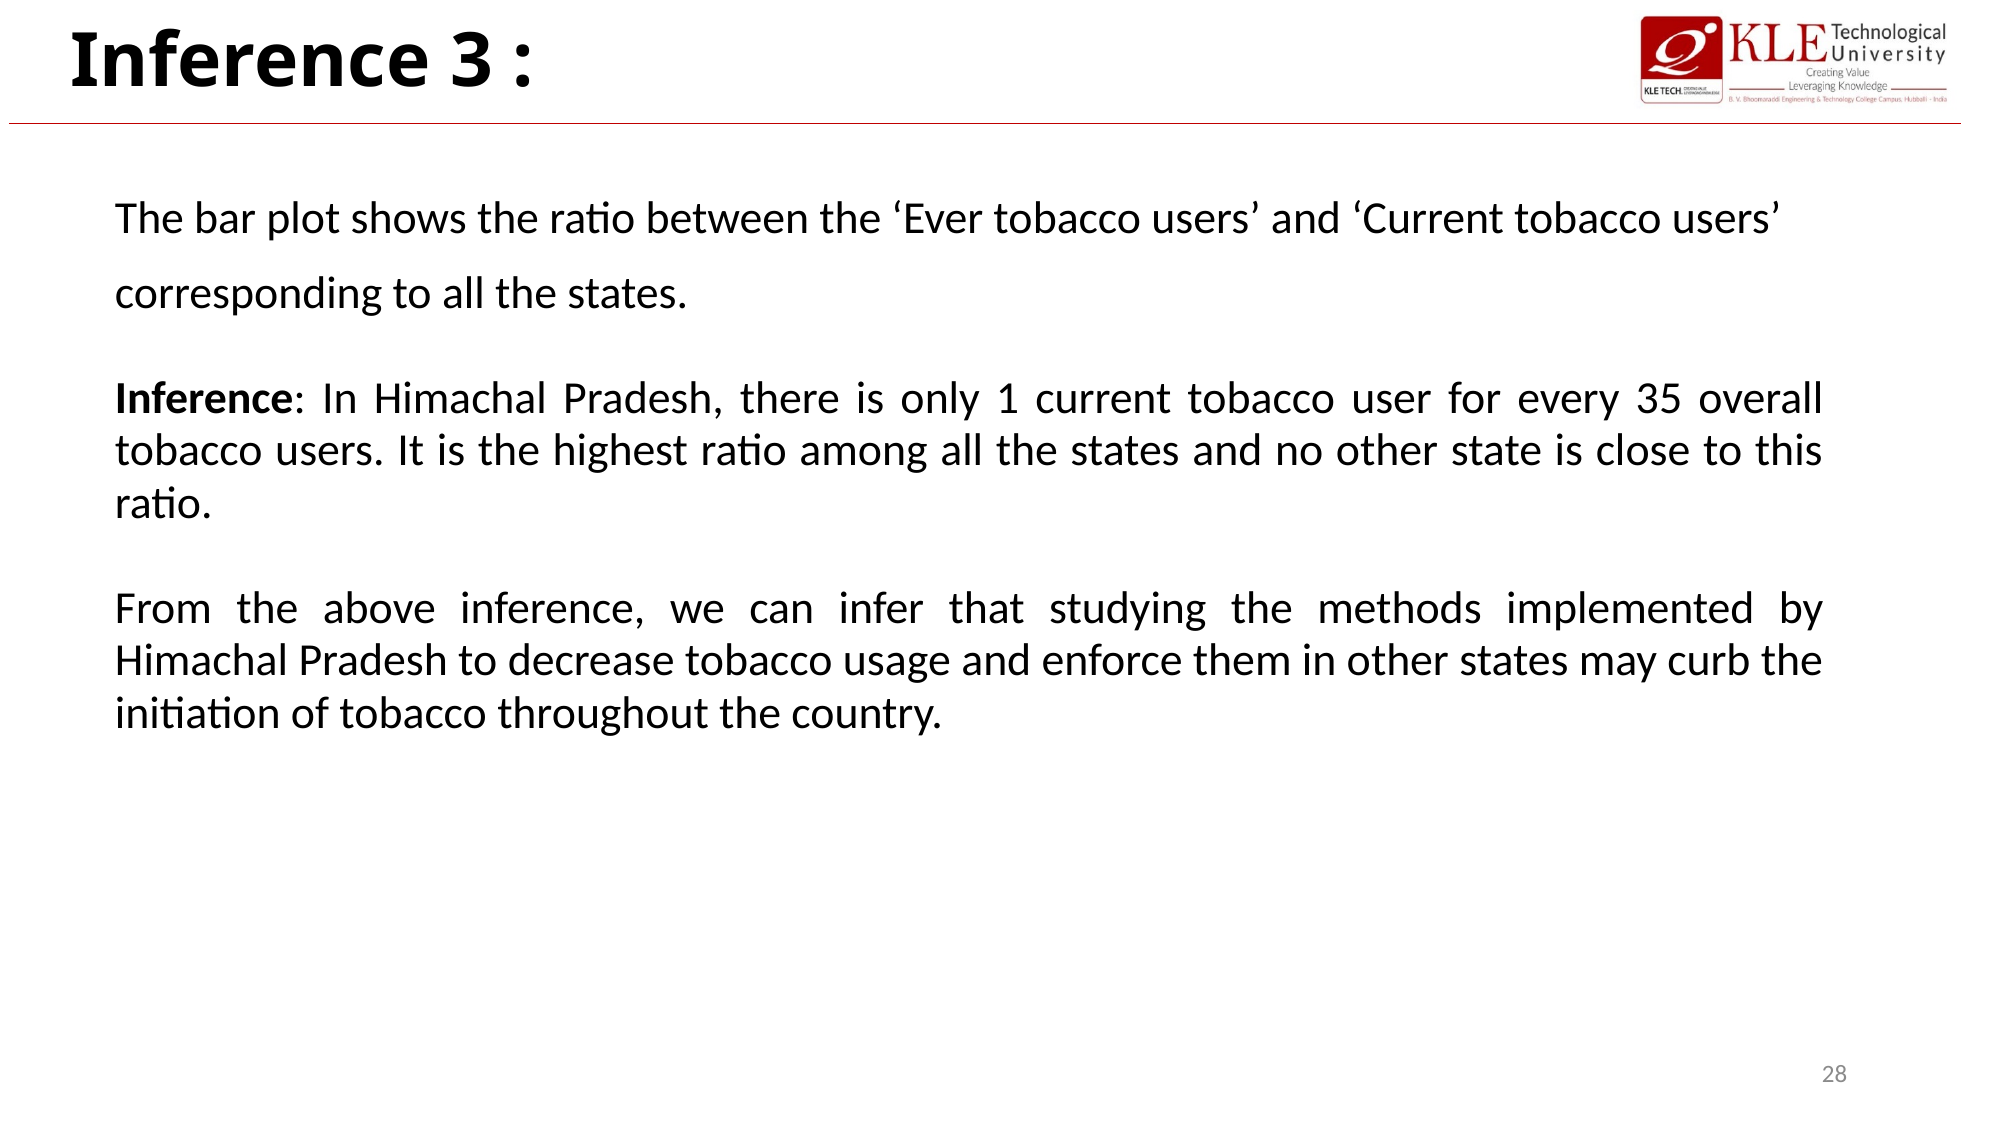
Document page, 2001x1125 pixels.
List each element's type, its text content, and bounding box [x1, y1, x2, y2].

picture [1585, 0, 2000, 124]
text_box Inference 3 : [55, 12, 1568, 113]
text_box The bar plot shows the ratio between the ‘Ever tobacco users’ and ‘Current tobacco users’ corresponding to all the states. Inference: In Himachal Pradesh, there is only 1 current tobacco user for every 35 overall tobacco users. It is the highest ratio among all the states and no other state is close to this ratio. From the above inference, we can infer that studying the methods implemented by Himachal Pradesh to decrease tobacco usage and enforce them in other states may curb the initiation of tobacco throughout the country. [115, 168, 1825, 779]
slide_number 28 [1412, 1042, 1863, 1103]
